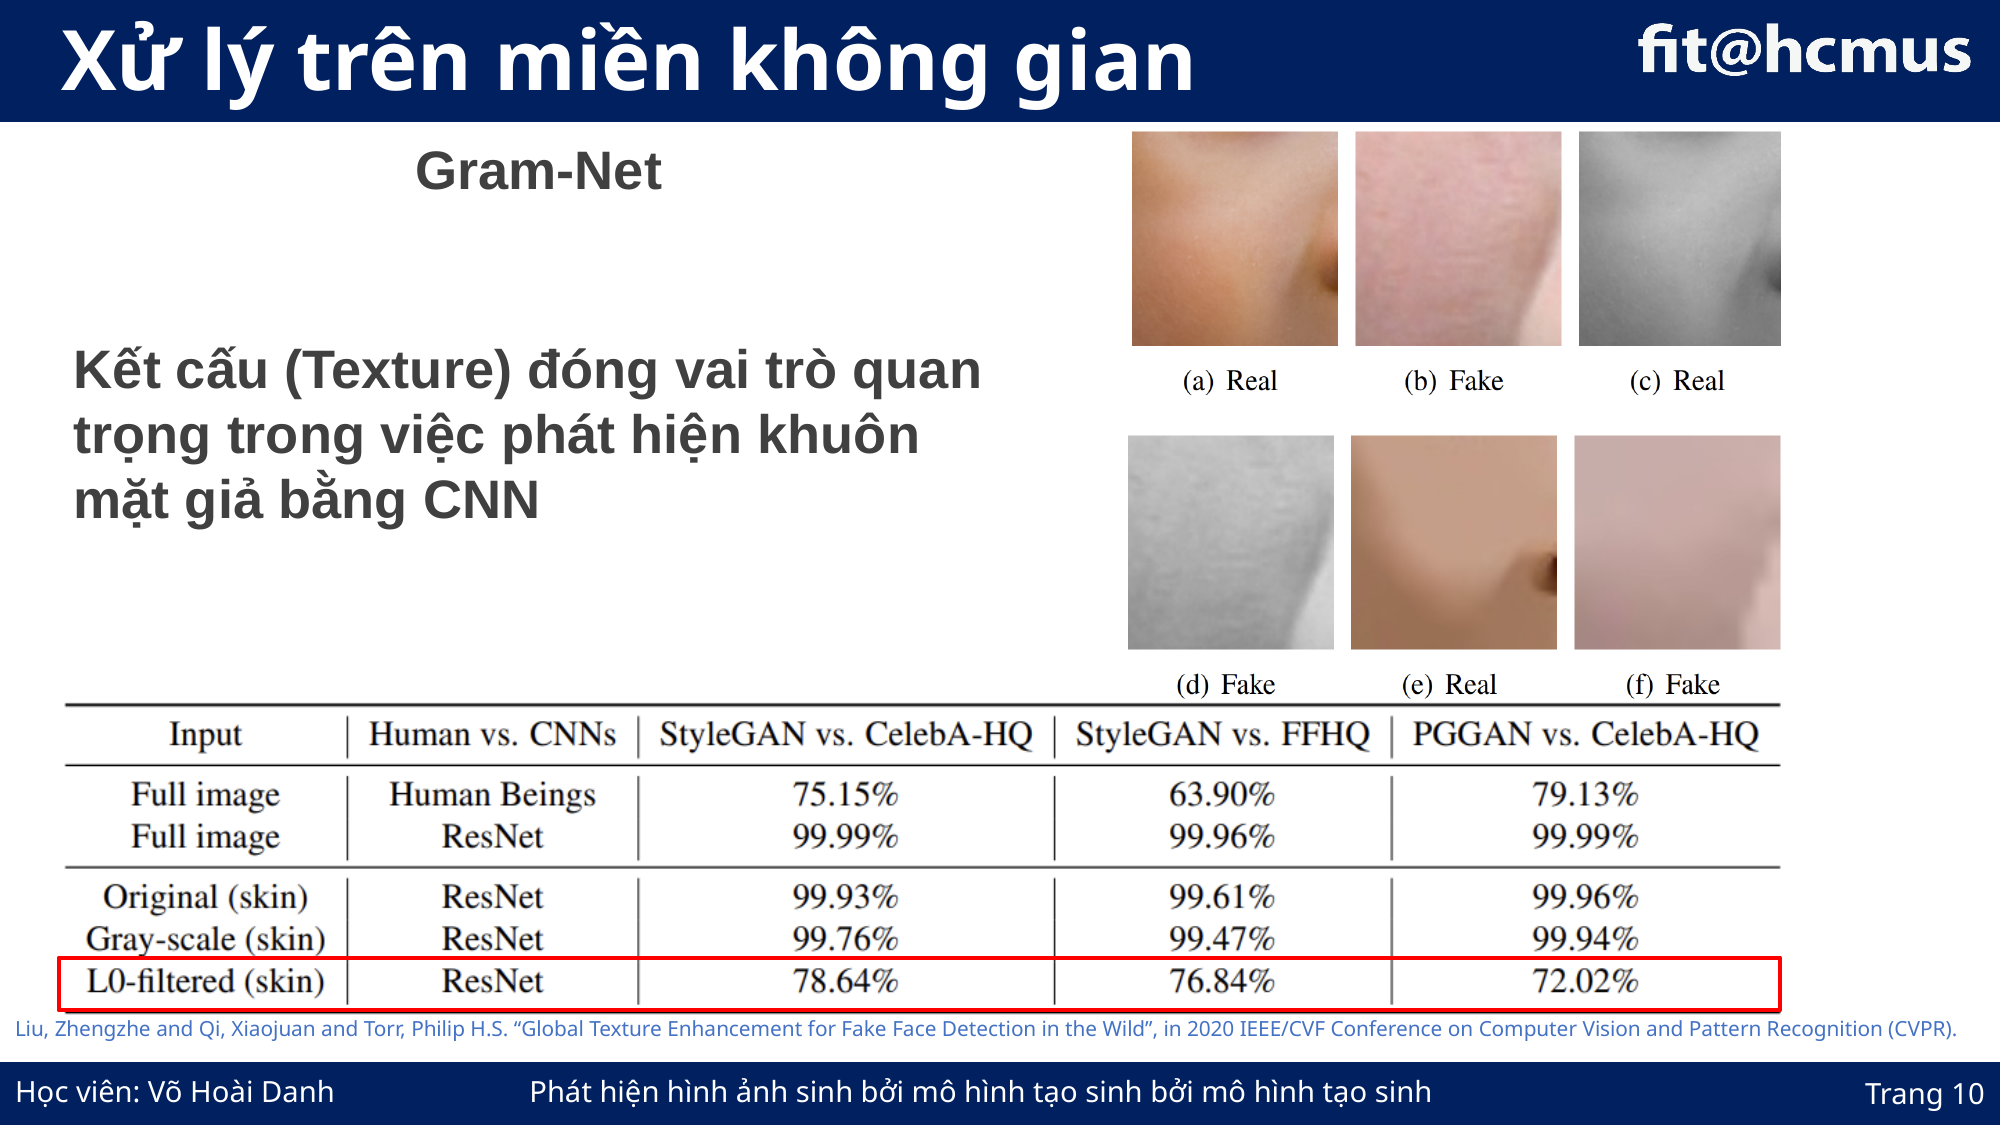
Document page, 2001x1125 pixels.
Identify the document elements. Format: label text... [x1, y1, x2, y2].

text_box Gram-Net [400, 128, 735, 209]
text_box Kết cấu (Texture) đóng vai trò quan trọng trong việc phát hiện khuôn mặt giả bằng CNN [58, 327, 1035, 538]
text_box Xử lý trên miền không gian [0, 0, 2000, 115]
picture [1128, 0, 2001, 699]
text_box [52, 685, 1786, 1019]
text_box Liu, Zhengzhe and Qi, Xiaojuan and Torr, Philip H.S. “Global Texture Enhancement for Fake Face Detection in the Wild”, in 2020 IEEE/CVF Conference on Computer Vision and Pattern Recognition (CVPR). [0, 1003, 2000, 1054]
